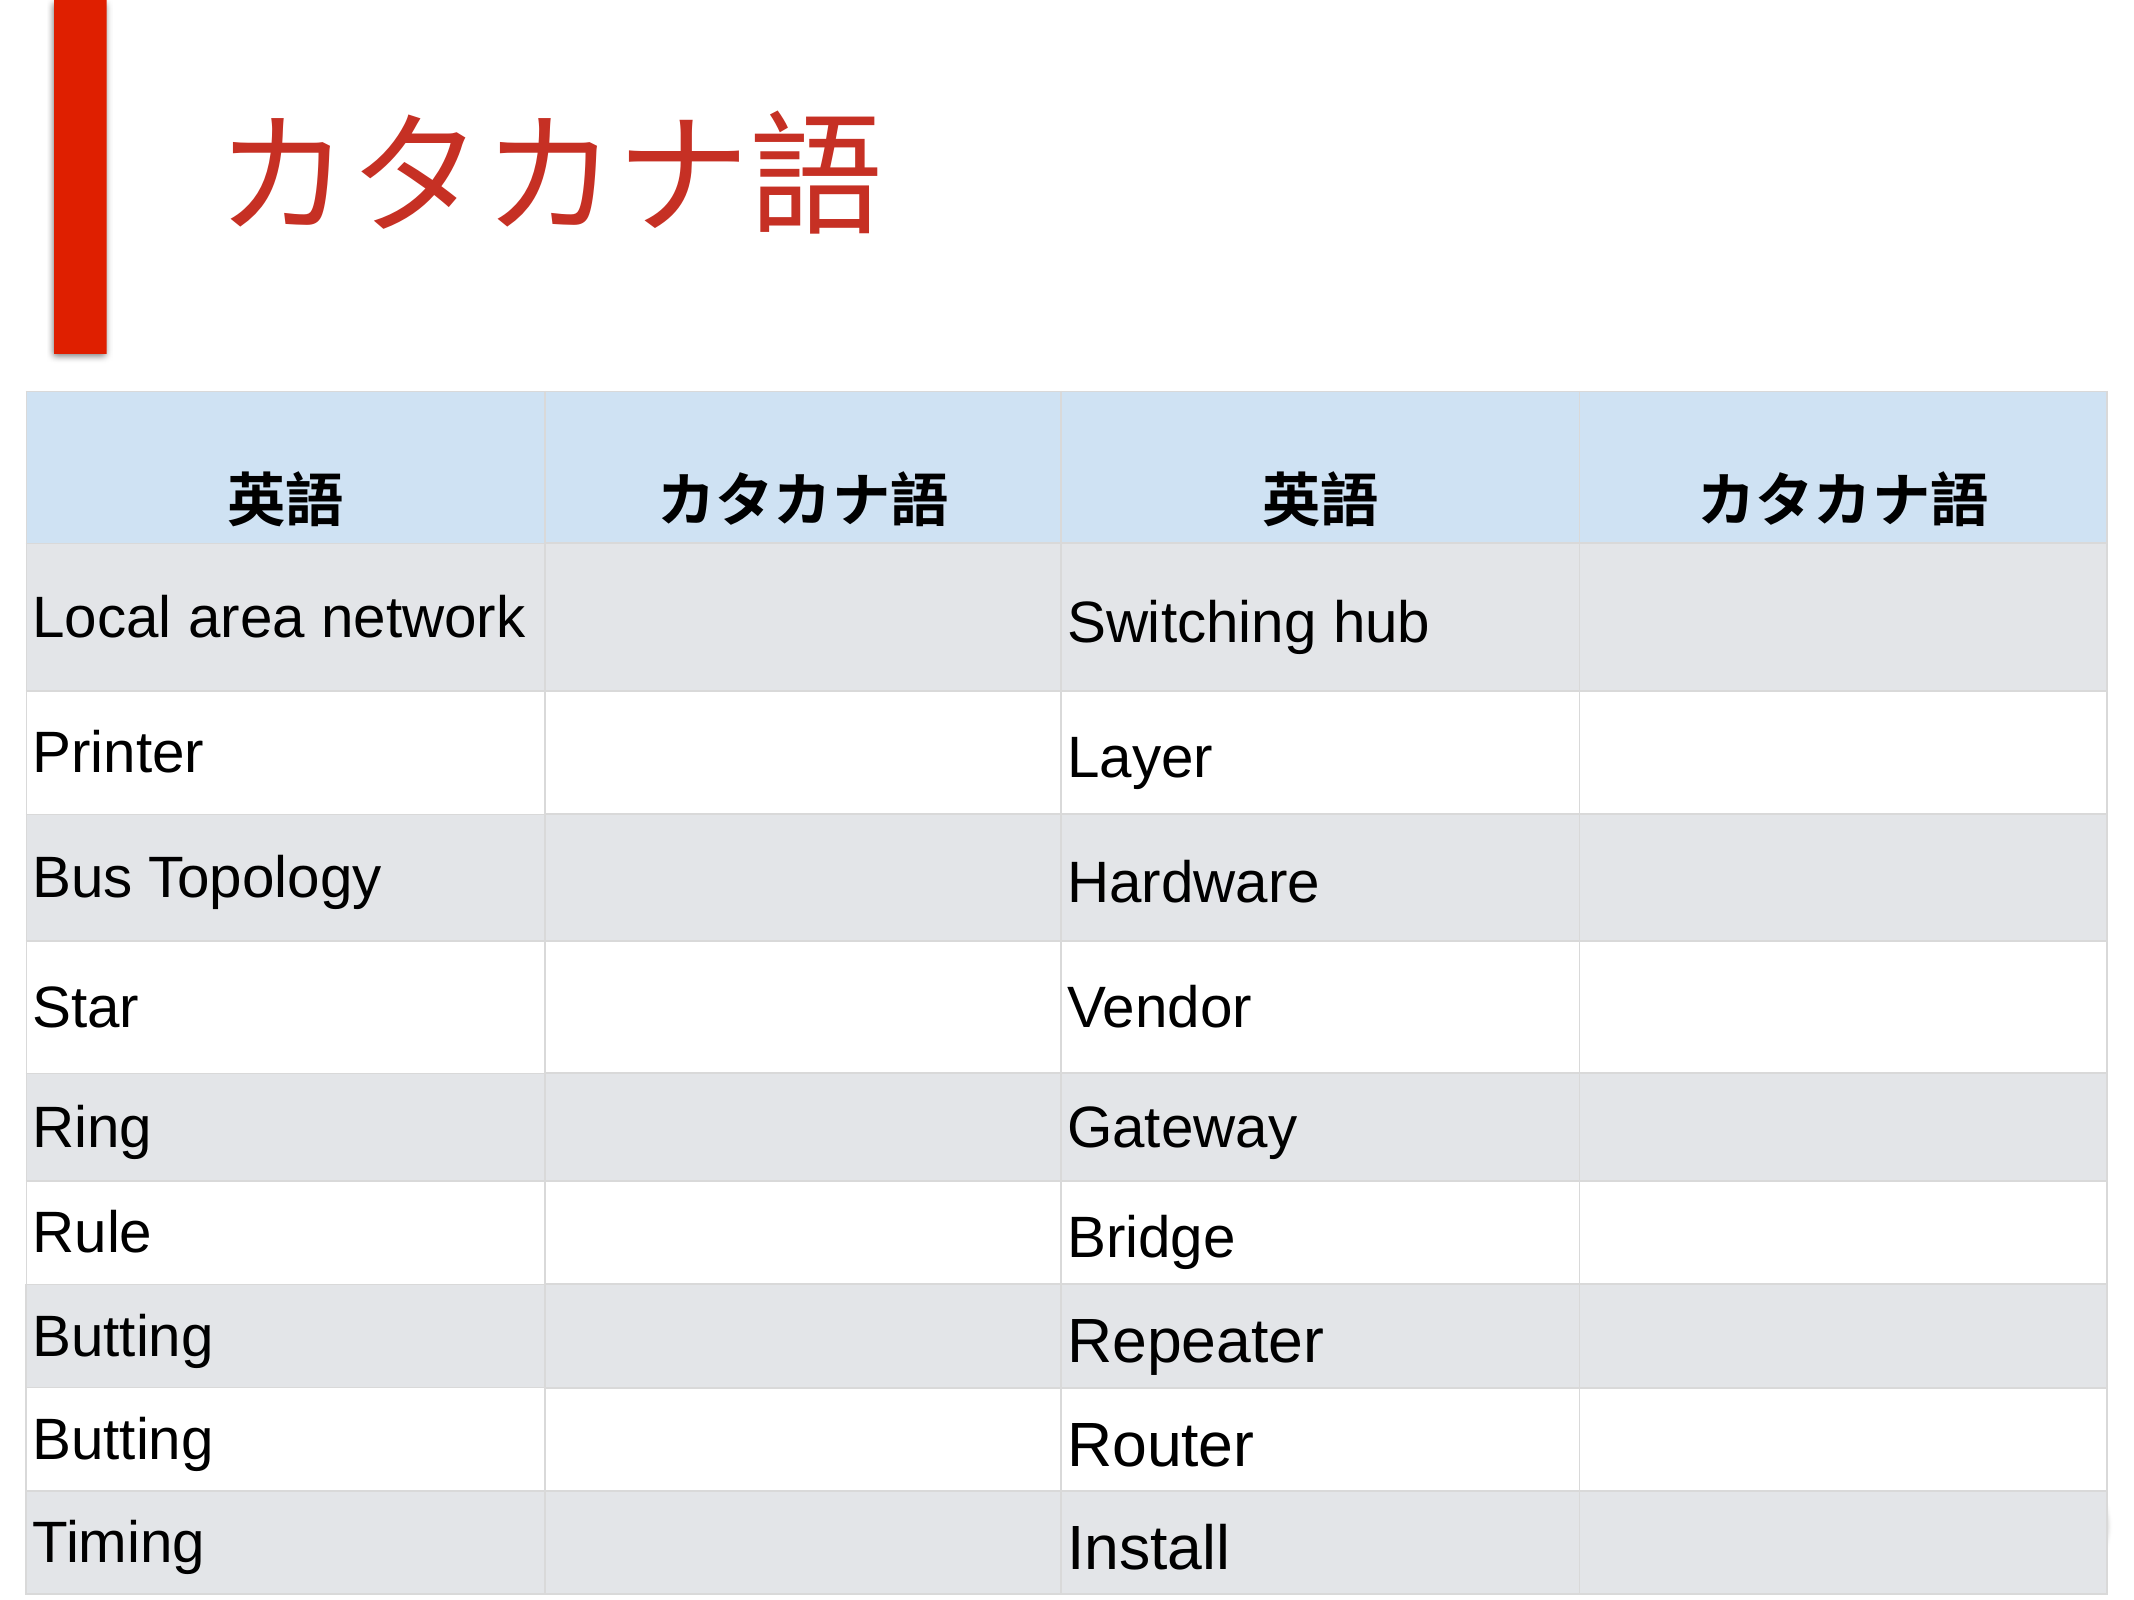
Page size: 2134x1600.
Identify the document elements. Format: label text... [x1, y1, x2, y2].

table_cell Switching hub [1062, 544, 1579, 690]
table_cell Layer [1062, 692, 1579, 813]
table_cell [546, 1285, 1060, 1387]
table_cell [546, 692, 1060, 813]
table_cell Gateway [1062, 1074, 1579, 1180]
table_header 英語 [27, 392, 544, 543]
table_cell Butting [27, 1388, 544, 1490]
table_cell [546, 544, 1060, 690]
table_cell Rule [27, 1182, 544, 1284]
table_cell [1580, 815, 2106, 940]
title カタカナ語 [208, 18, 2030, 336]
table_cell [1580, 1389, 2106, 1490]
table_cell [546, 1074, 1060, 1180]
table_cell [1580, 1074, 2106, 1180]
table_cell Local area network [27, 544, 544, 690]
slide_number ‹#› [2012, 1595, 2087, 1600]
table_header 英語 [1062, 392, 1579, 542]
table_cell [546, 815, 1060, 940]
table_cell Printer [27, 692, 544, 814]
table_cell Bus Topology [27, 815, 544, 940]
table_cell [1580, 692, 2106, 813]
table_cell Router [1062, 1389, 1579, 1490]
table_header カタカナ語 [1580, 392, 2106, 542]
table_cell Star [27, 942, 544, 1073]
table_cell Hardware [1062, 815, 1579, 940]
table_cell [546, 942, 1060, 1072]
table_cell Timing [27, 1492, 544, 1593]
table_cell [1580, 942, 2106, 1072]
table_cell [1580, 1182, 2106, 1283]
table_cell Install [1062, 1492, 1579, 1593]
table_cell Repeater [1062, 1285, 1579, 1387]
table_cell Bridge [1062, 1182, 1579, 1283]
table_cell Vendor [1062, 942, 1579, 1072]
table_header カタカナ語 [546, 392, 1060, 542]
table_cell [546, 1389, 1060, 1490]
table_cell [546, 1182, 1060, 1283]
table_cell [1580, 544, 2106, 690]
table_cell Butting [27, 1285, 544, 1387]
table_cell Ring [27, 1074, 544, 1180]
table_cell [1580, 1492, 2106, 1593]
table_cell [546, 1492, 1060, 1593]
table_cell [1580, 1285, 2106, 1387]
